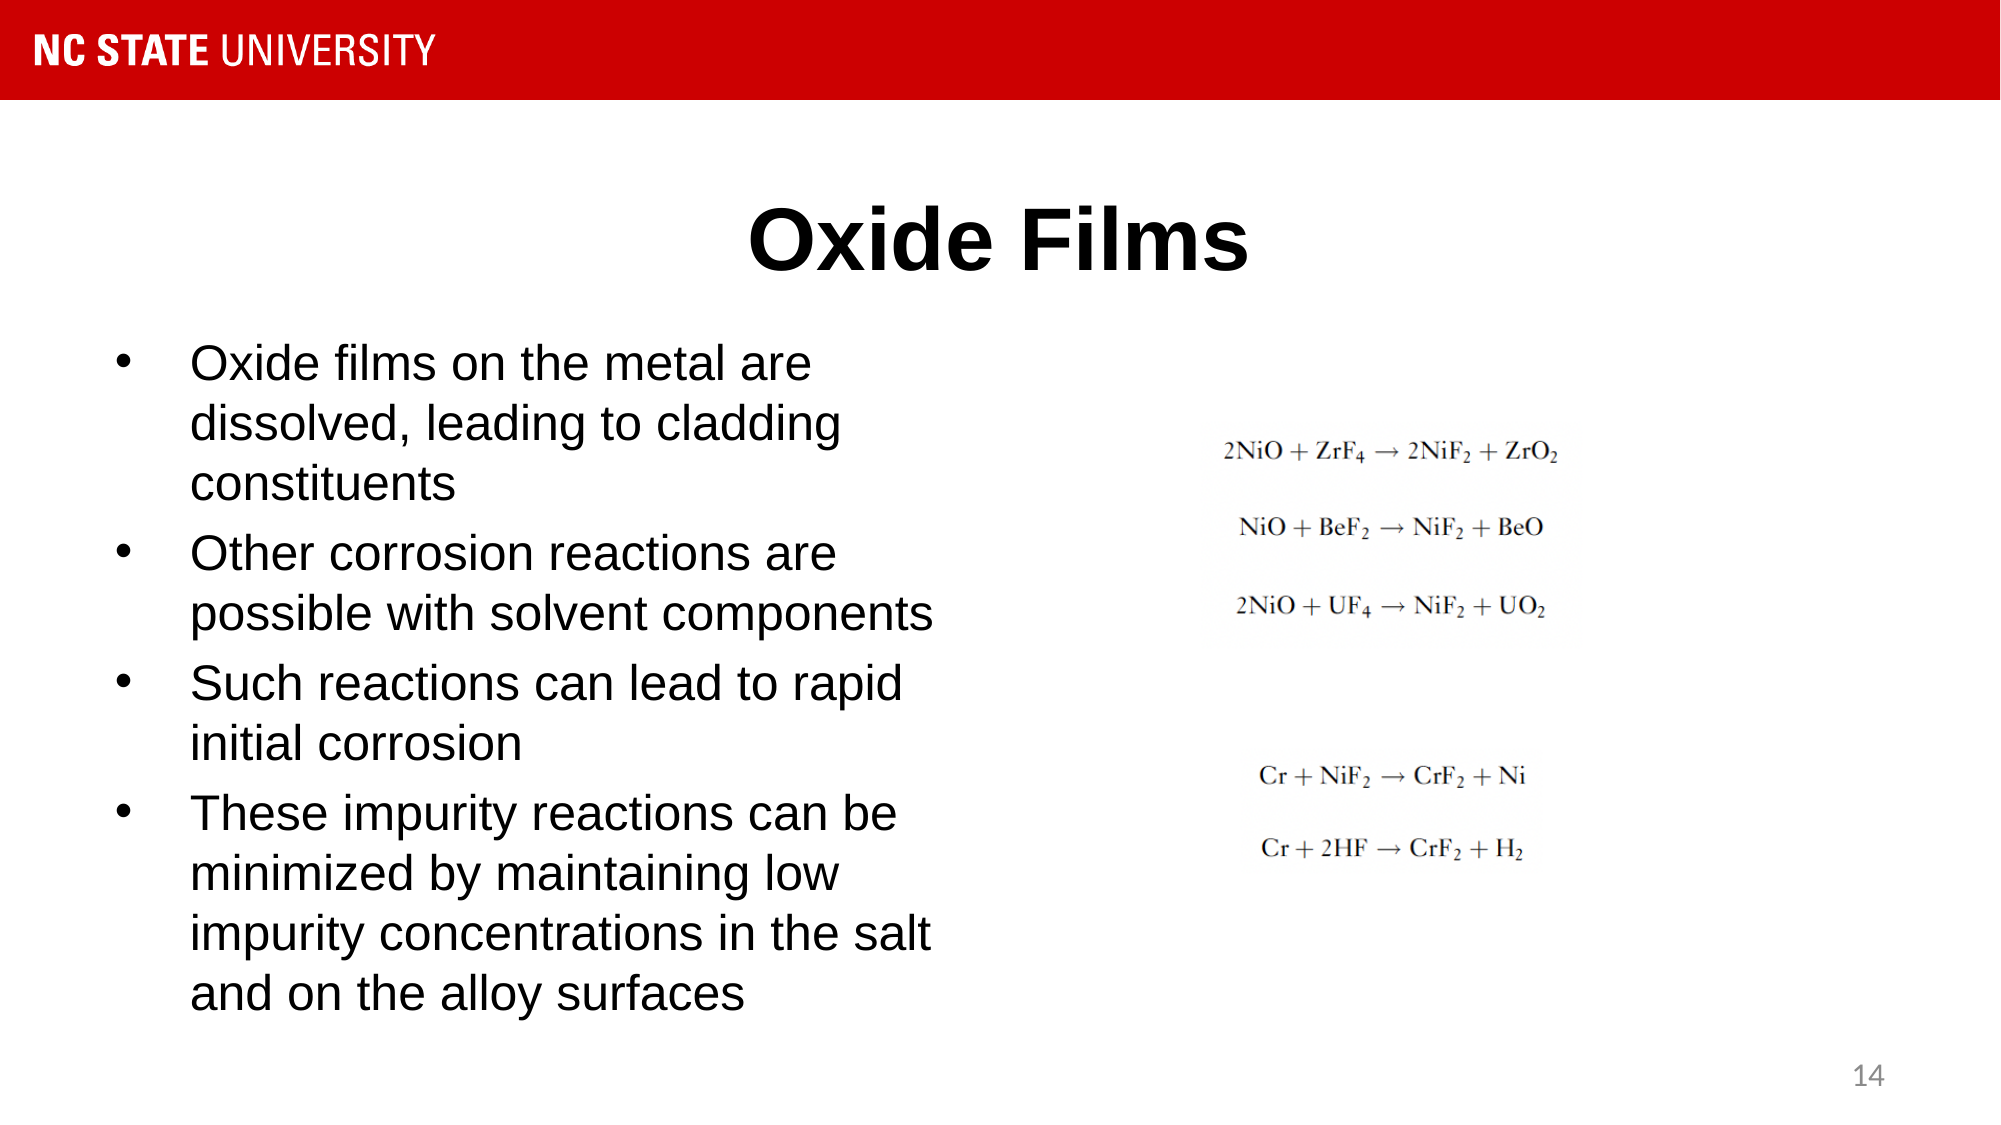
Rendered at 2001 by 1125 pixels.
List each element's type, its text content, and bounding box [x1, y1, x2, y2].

picture [0, 0, 2001, 100]
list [1200, 421, 1583, 650]
title Oxide Films [99, 147, 1900, 323]
slide_number 14 [1433, 1042, 1900, 1103]
picture [1240, 747, 1543, 874]
list Oxide films on the metal are dissolved, leading to cladding constituents Other corrosion reactions are possible with solvent components Such reactions can lead to rapid initial corrosion These impurity reactions can be minimized by maintaining low impurity concentrations in the salt and on the alloy surfaces [99, 322, 1026, 1005]
